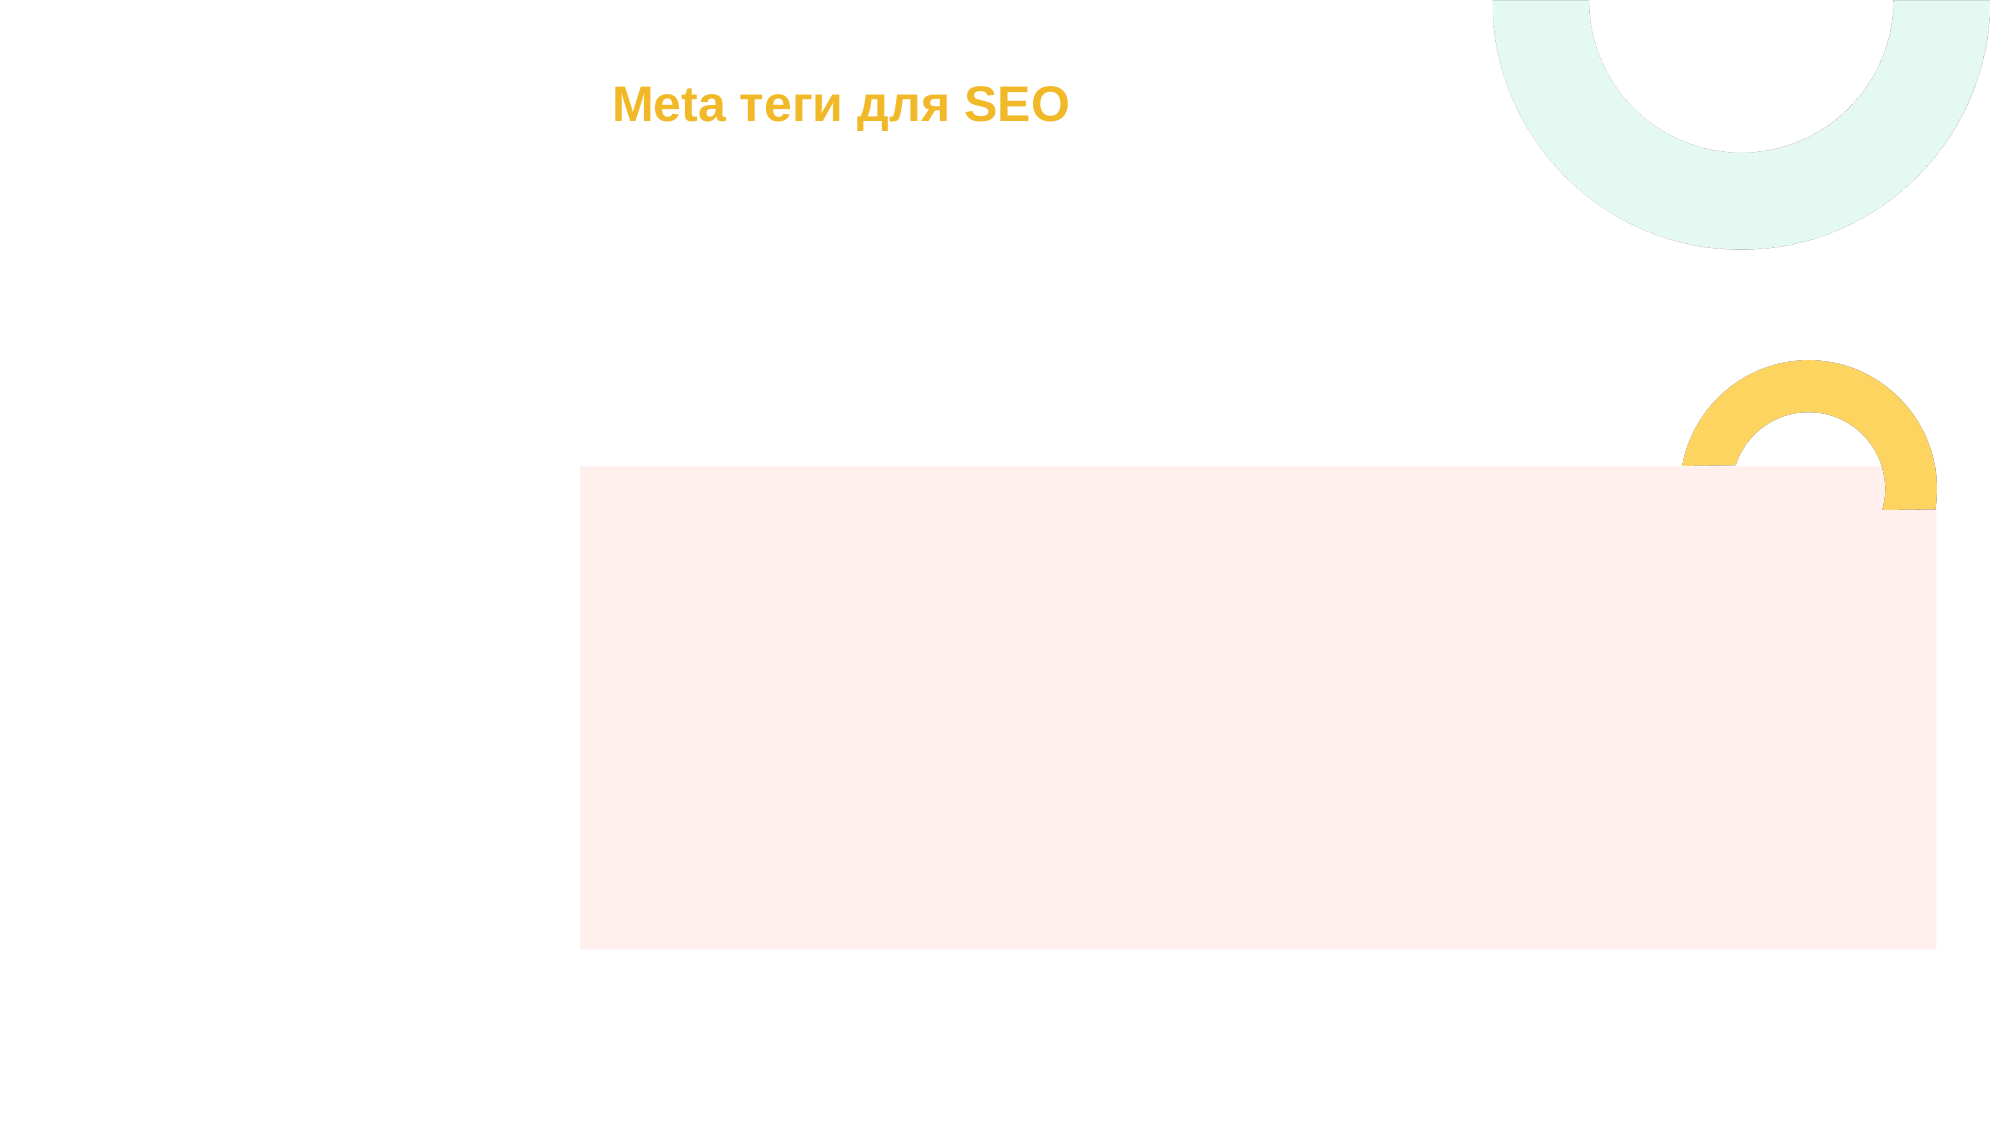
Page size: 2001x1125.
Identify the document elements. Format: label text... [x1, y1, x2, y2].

text_box Meta теги для SEO [597, 51, 1598, 139]
picture [1493, 0, 1989, 511]
text_box [580, 466, 1937, 950]
